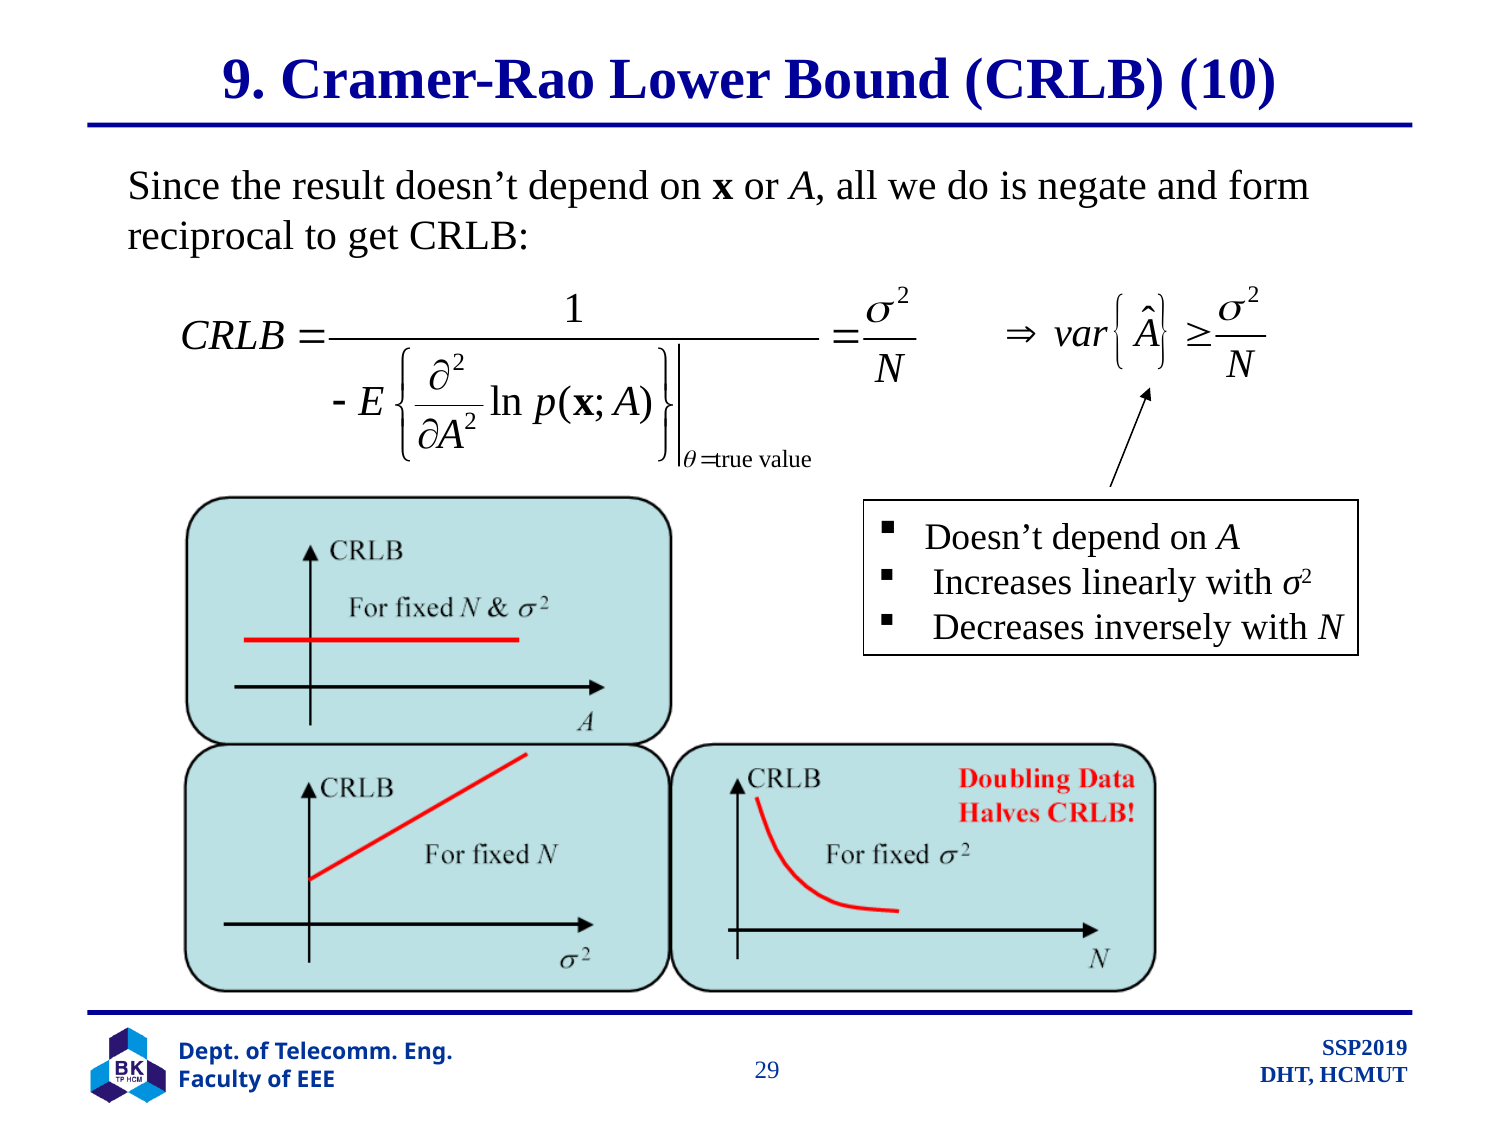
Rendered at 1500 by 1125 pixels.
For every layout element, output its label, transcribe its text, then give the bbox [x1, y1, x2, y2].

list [999, 274, 1276, 388]
list Since the result doesn’t depend on x or A, all we do is negate and form reciprocal to get CRLB: [112, 149, 1413, 1001]
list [174, 274, 926, 478]
picture [174, 487, 1166, 1003]
slide_number 29 [424, 1037, 976, 1101]
text_box [1110, 395, 1152, 485]
picture [87, 1024, 169, 1125]
text_box Doesn’t depend on A Increases linearly with σ2 Decreases inversely with N [1169, 500, 1358, 655]
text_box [171, 277, 927, 487]
title 9. Cramer-Rao Lower Bound (CRLB) (10) [0, 37, 1500, 113]
